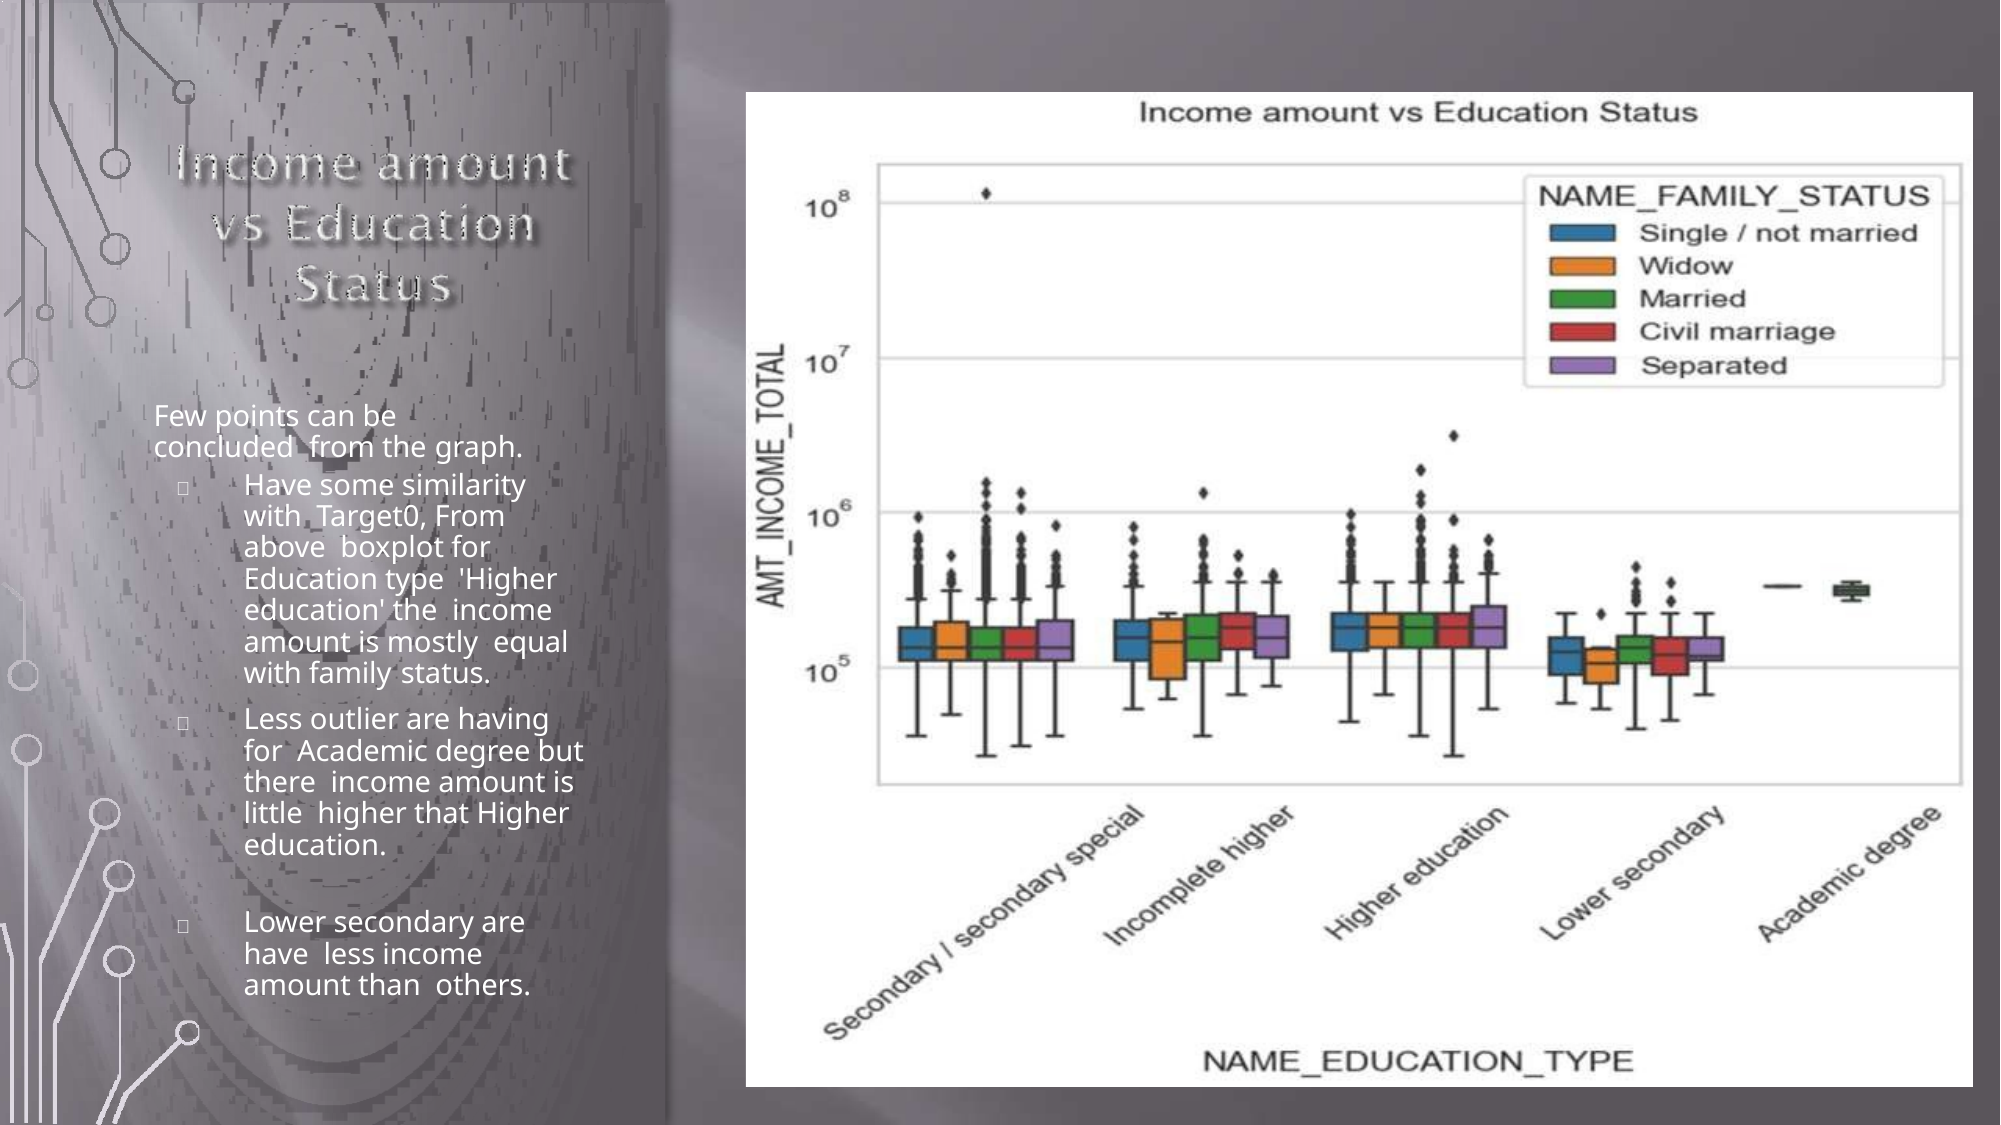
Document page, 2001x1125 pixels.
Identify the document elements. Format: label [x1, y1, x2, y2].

text_box [745, 92, 1973, 1087]
text_box [684, 0, 2000, 1125]
text_box [201, 0, 684, 1125]
text_box [0, 0, 200, 1125]
